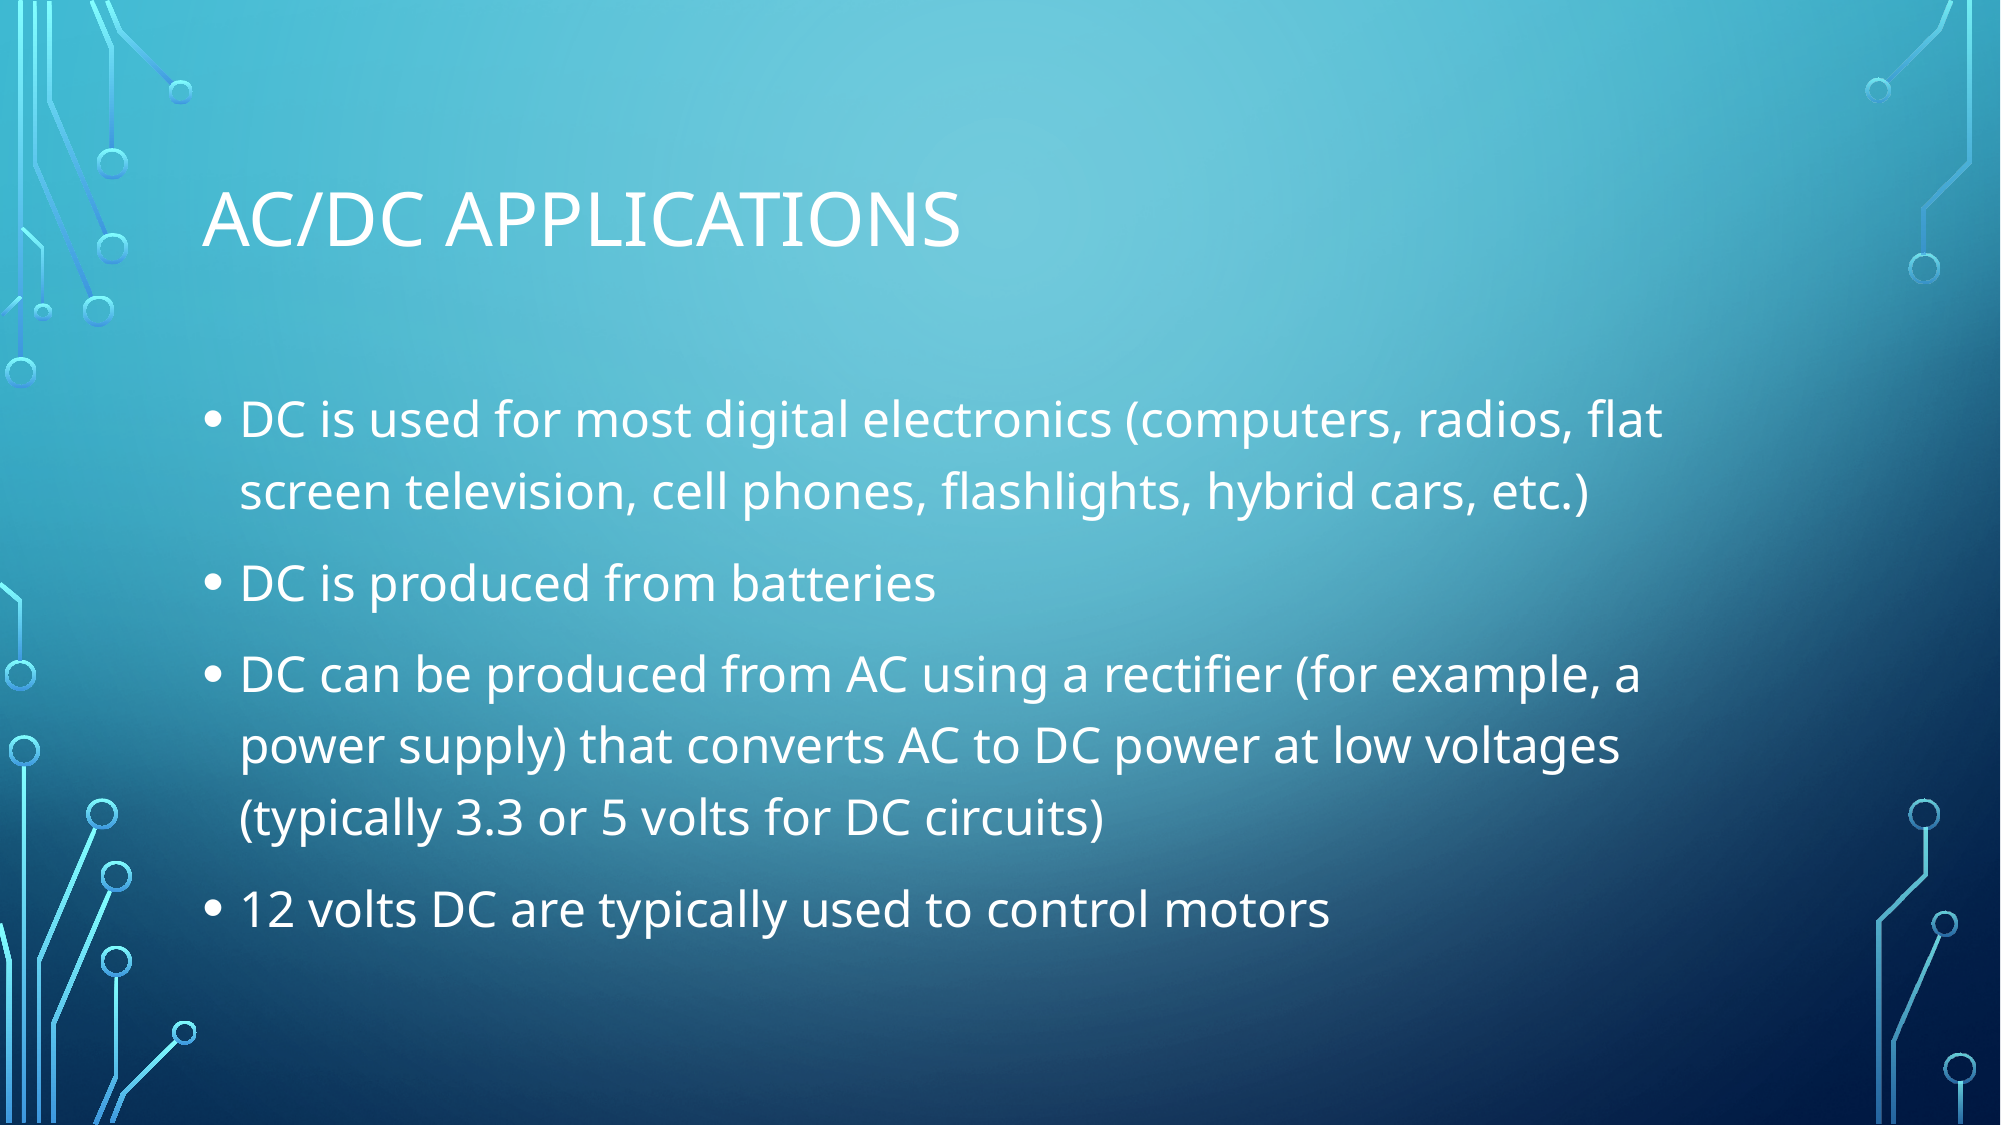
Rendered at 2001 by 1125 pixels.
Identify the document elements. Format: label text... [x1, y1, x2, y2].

title AC/DC Applications [187, 101, 1813, 344]
list DC is used for most digital electronics (computers, radios, flat screen television, cell phones, flashlights, hybrid cars, etc.) DC is produced from batteries DC can be produced from AC using a rectifier (for example, a power supply) that converts AC to DC power at low voltages (typically 3.3 or 5 volts for DC circuits) 12 volts DC are typically used to control motors [187, 369, 1813, 950]
